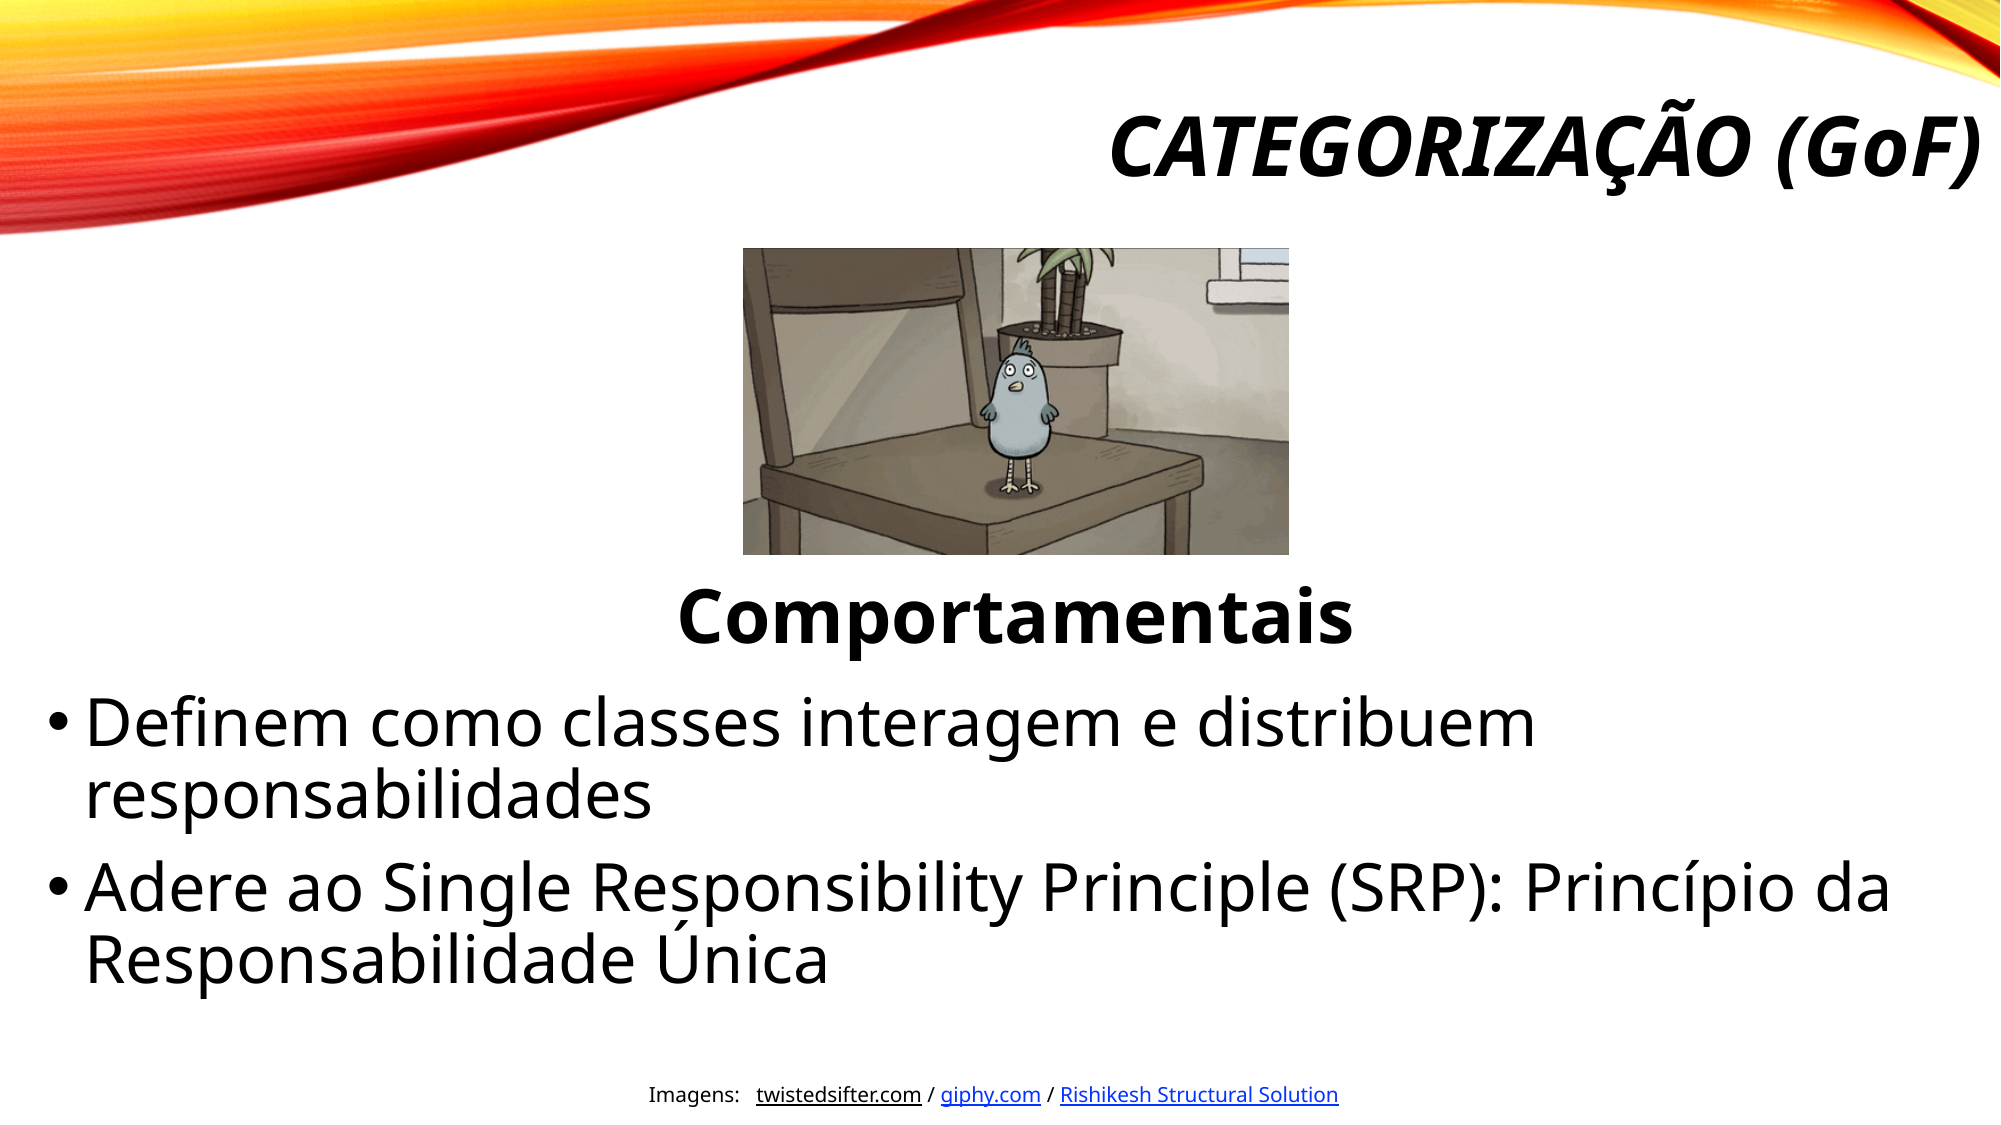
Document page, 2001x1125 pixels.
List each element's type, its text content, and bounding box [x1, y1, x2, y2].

picture [0, 0, 2000, 237]
text_box Imagens: twistedsifter.com / giphy.com / Rishikesh Structural Solution [155, 1075, 1833, 1118]
list Definem como classes interagem e distribuem responsabilidades Adere ao Single Responsibility Principle (SRP): Princípio da Responsabilidade Única [31, 680, 1956, 1075]
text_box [669, 248, 1364, 668]
title Categorização (gof) [184, 26, 1998, 274]
